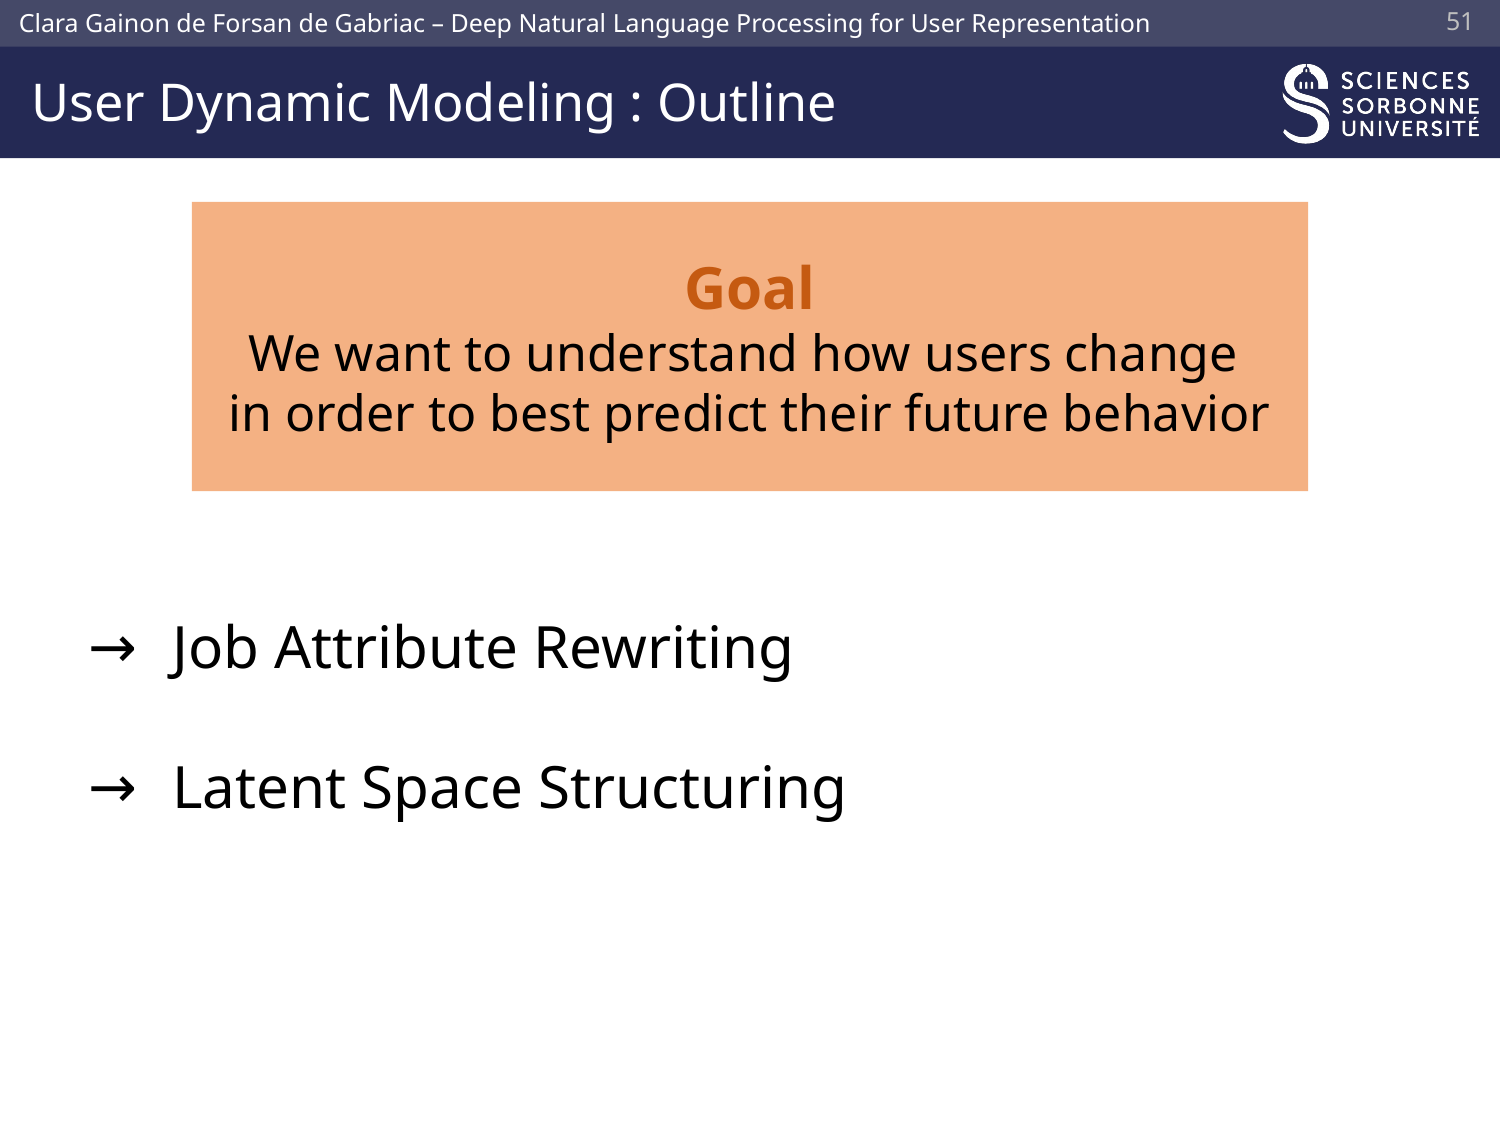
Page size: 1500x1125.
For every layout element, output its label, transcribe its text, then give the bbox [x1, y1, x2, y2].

text_box Job Attribute Rewriting Latent Space Structuring [73, 532, 1412, 828]
title User Dynamic Modeling : Outline [16, 48, 1266, 161]
slide_number 50 [1411, 0, 1490, 54]
text_box Goal We want to understand how users change in order to best predict their future behavior [191, 201, 1309, 492]
